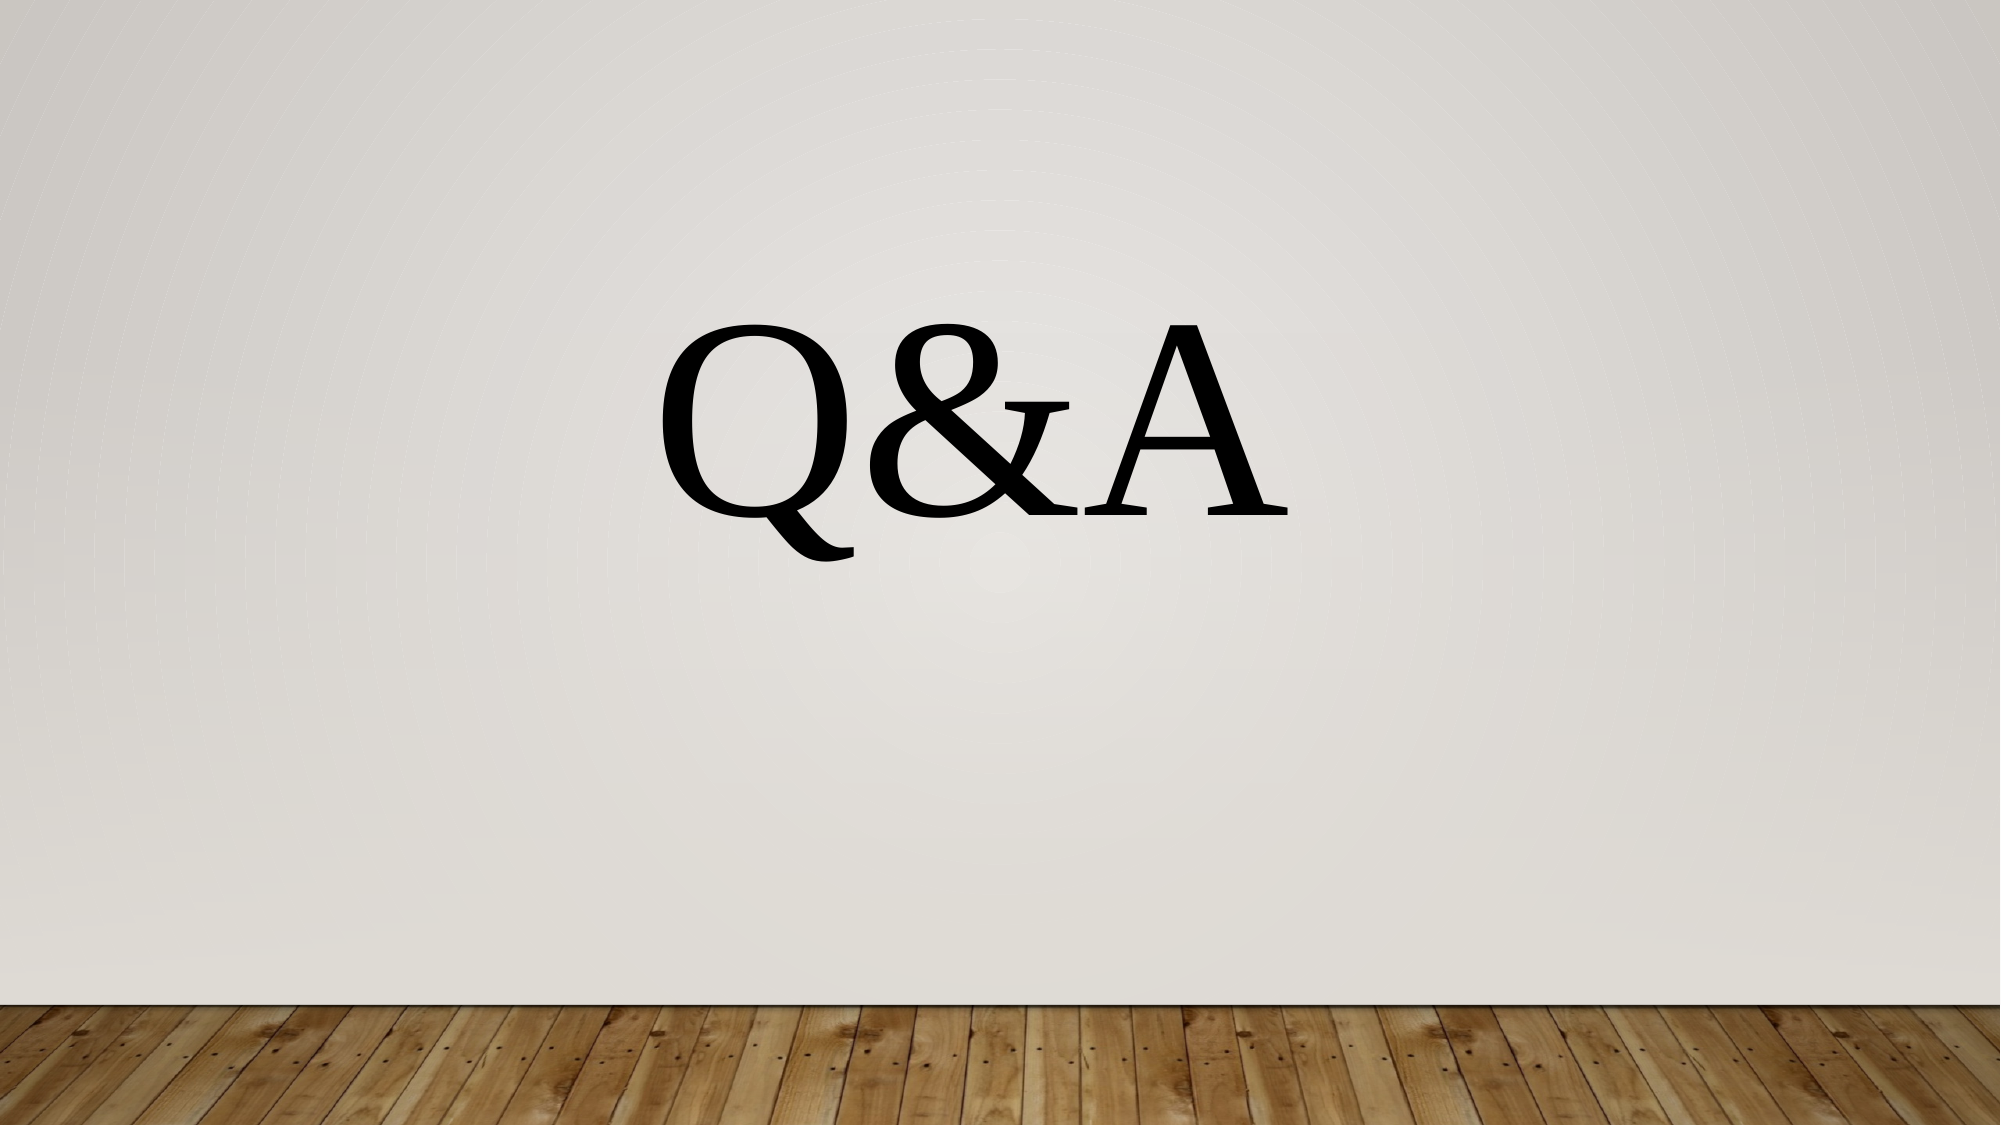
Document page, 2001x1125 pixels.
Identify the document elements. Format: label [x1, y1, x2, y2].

picture [0, 1005, 2000, 1125]
